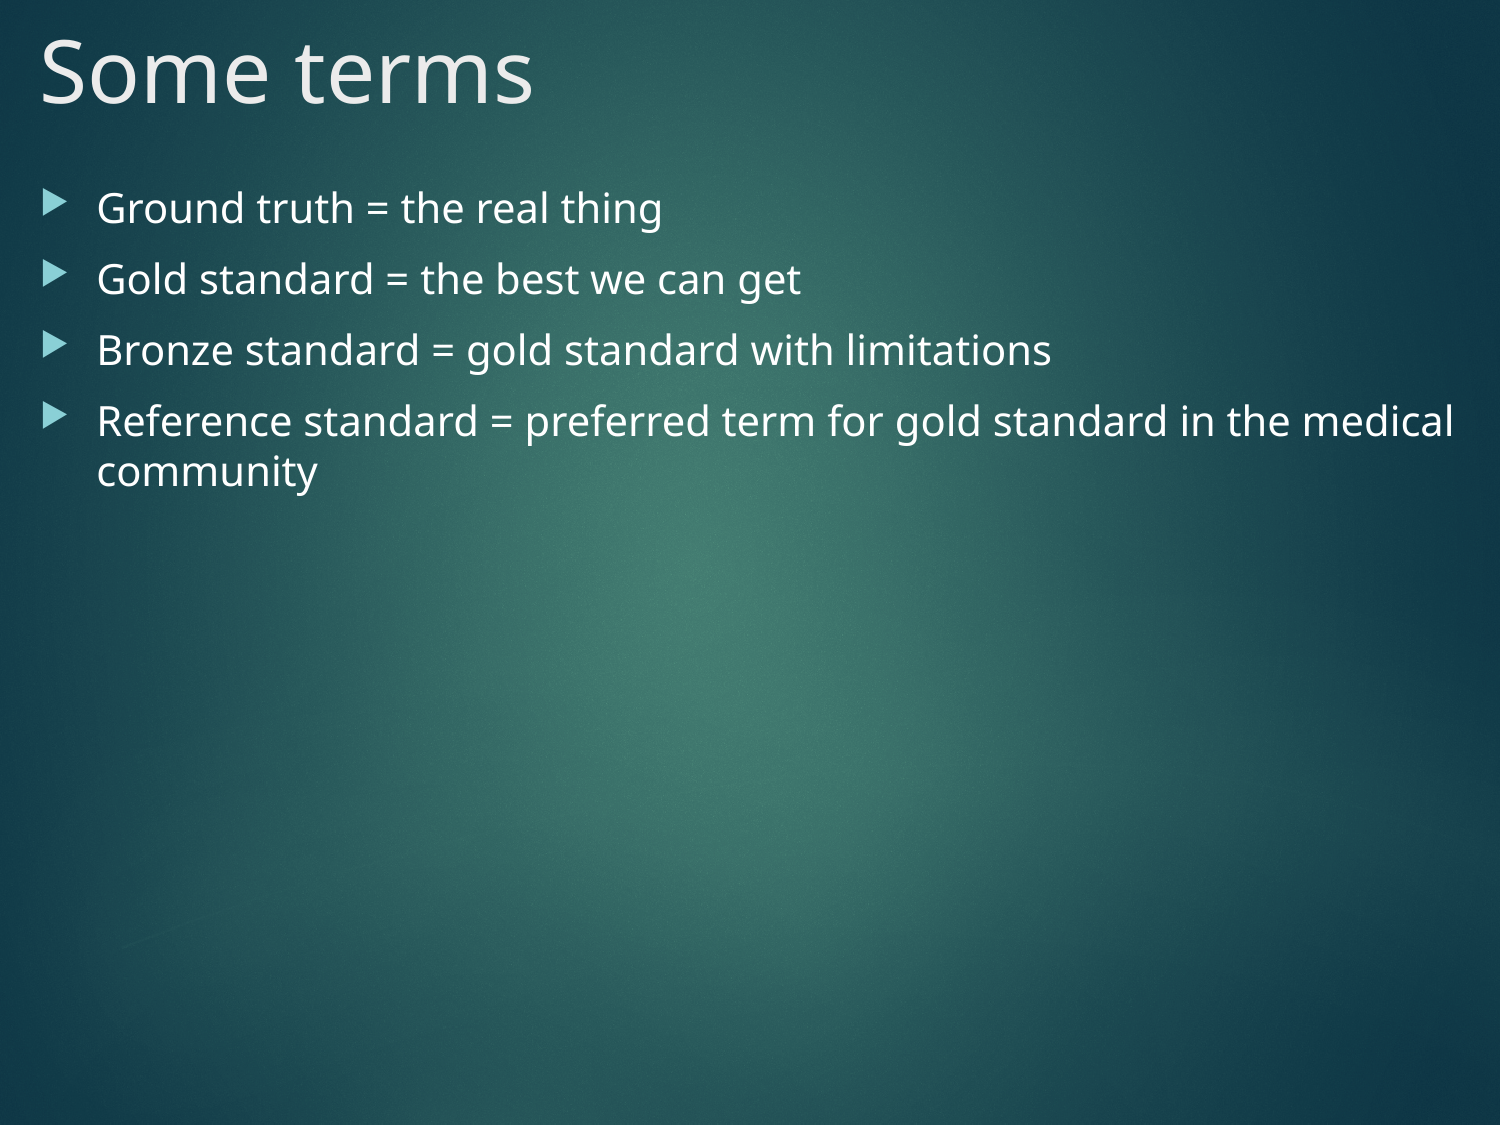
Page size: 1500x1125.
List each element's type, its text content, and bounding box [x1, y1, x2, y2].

list Ground truth = the real thing Gold standard = the best we can get Bronze standard = gold standard with limitations Reference standard = preferred term for gold standard in the medical community [24, 174, 1475, 1075]
title Some terms [24, 8, 1475, 150]
